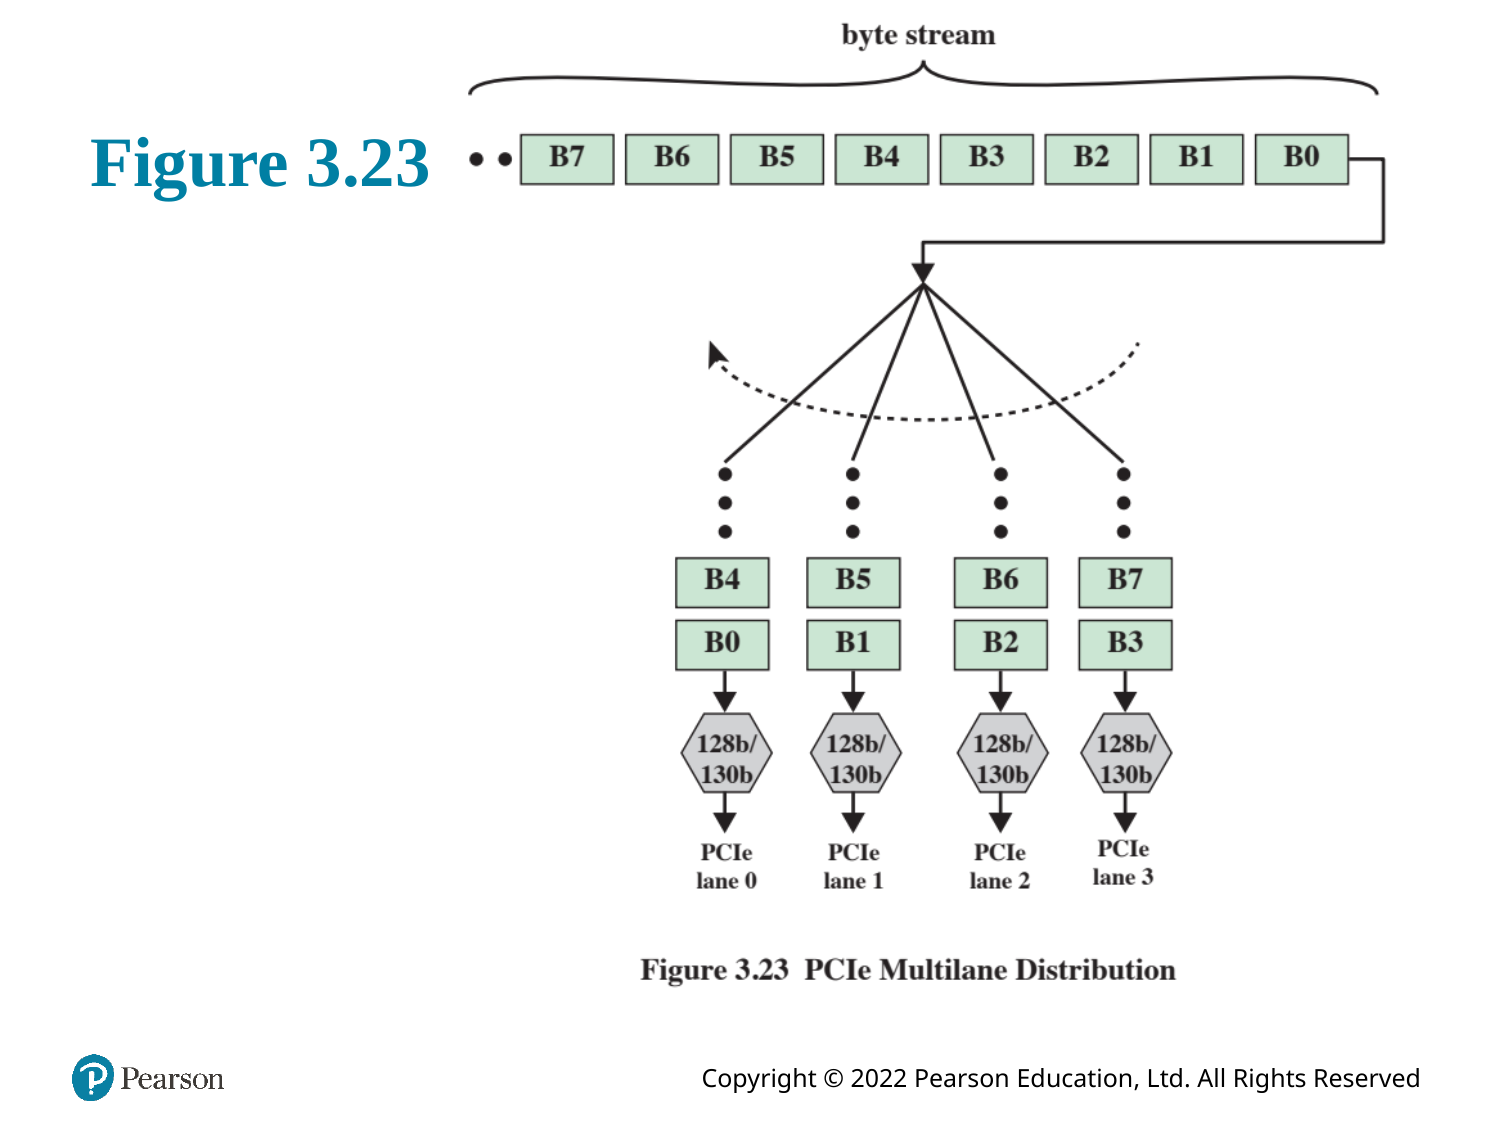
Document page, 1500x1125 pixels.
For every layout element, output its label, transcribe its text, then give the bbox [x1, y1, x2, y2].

title Figure 3.23 [75, 101, 390, 216]
picture [72, 1054, 88, 1070]
picture [72, 1088, 82, 1101]
picture [395, 0, 1442, 1050]
picture [81, 1063, 106, 1088]
picture [99, 1054, 224, 1101]
